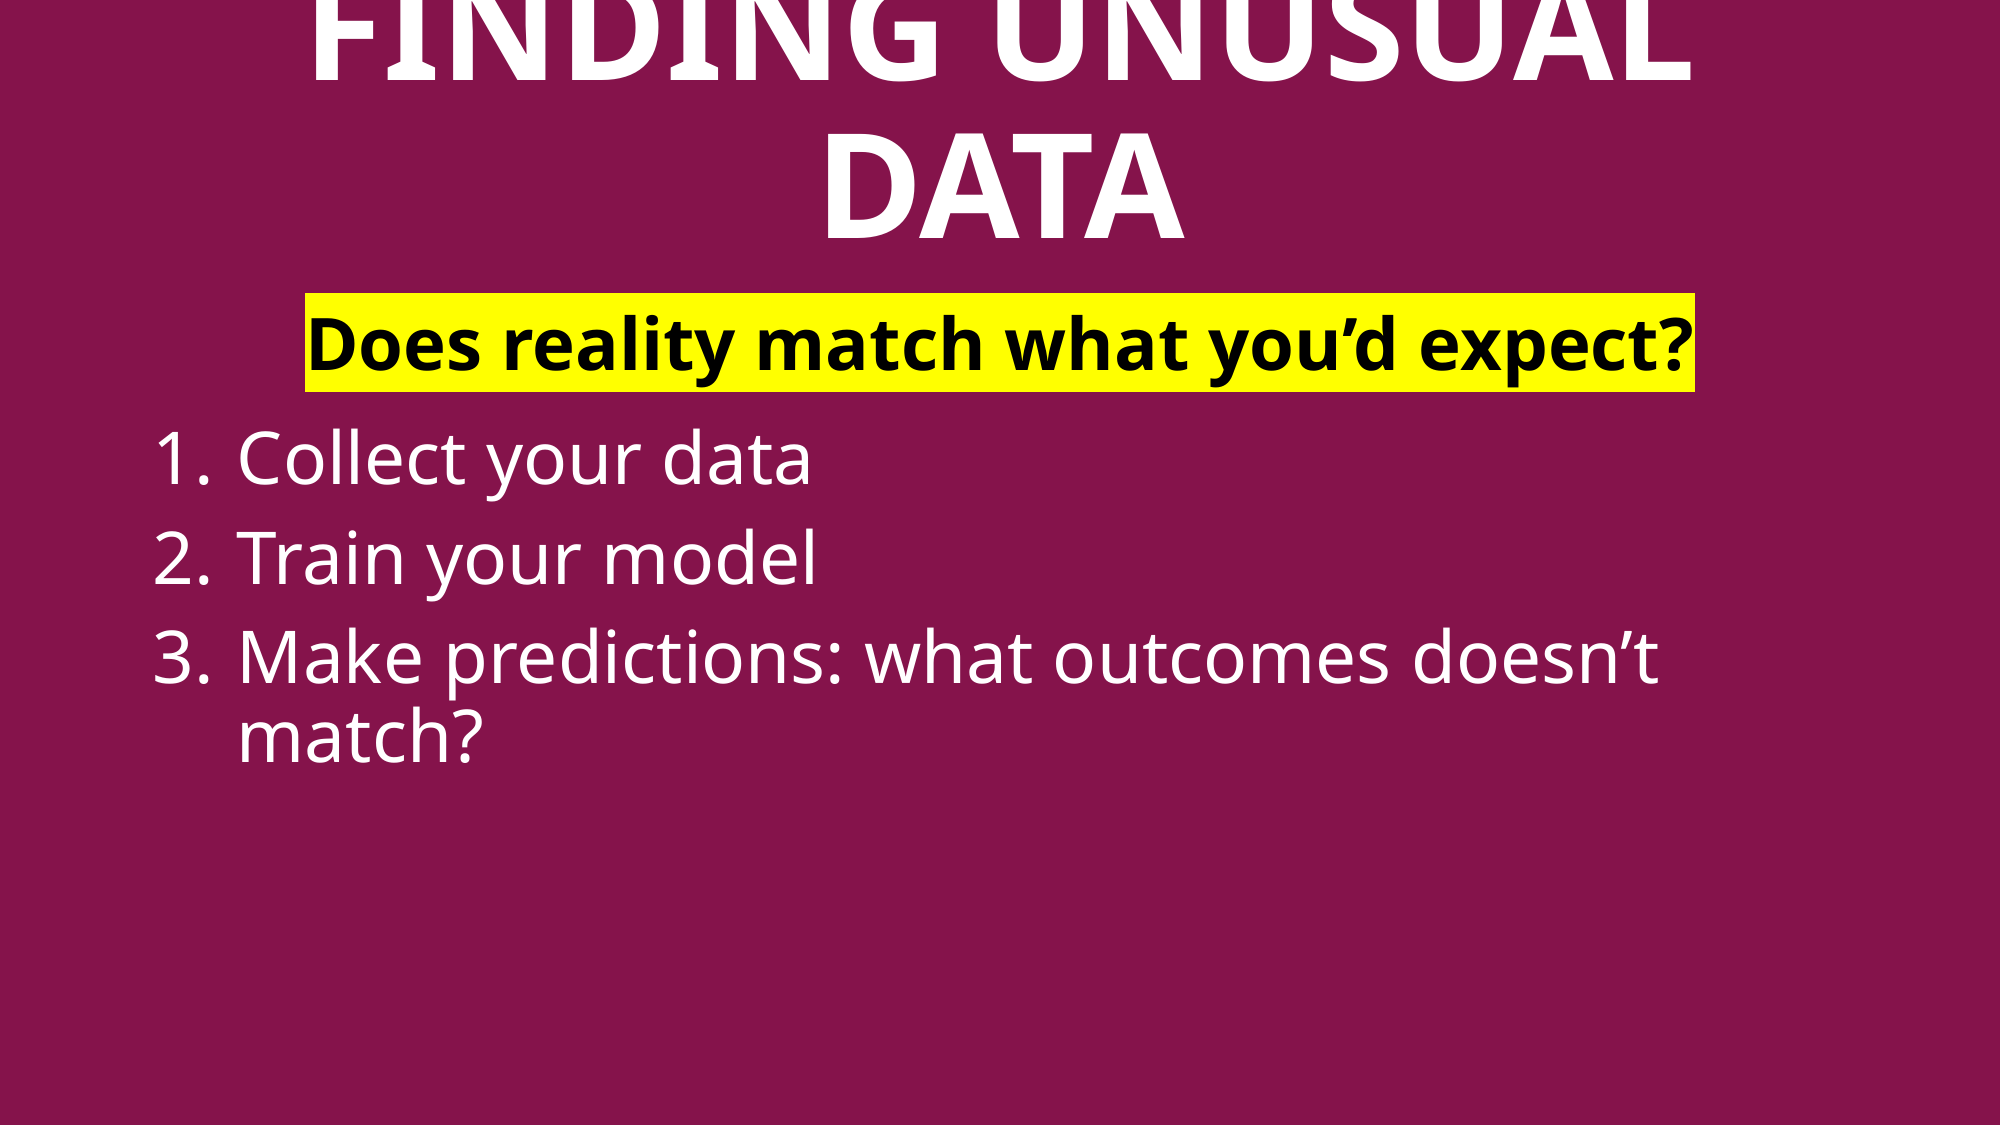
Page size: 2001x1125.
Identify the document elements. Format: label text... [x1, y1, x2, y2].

list Does reality match what you’d expect? [137, 300, 1863, 395]
list Collect your data Train your model Make predictions: what outcomes doesn’t match? [137, 414, 1863, 1014]
title Finding unusual data [137, 59, 1863, 278]
